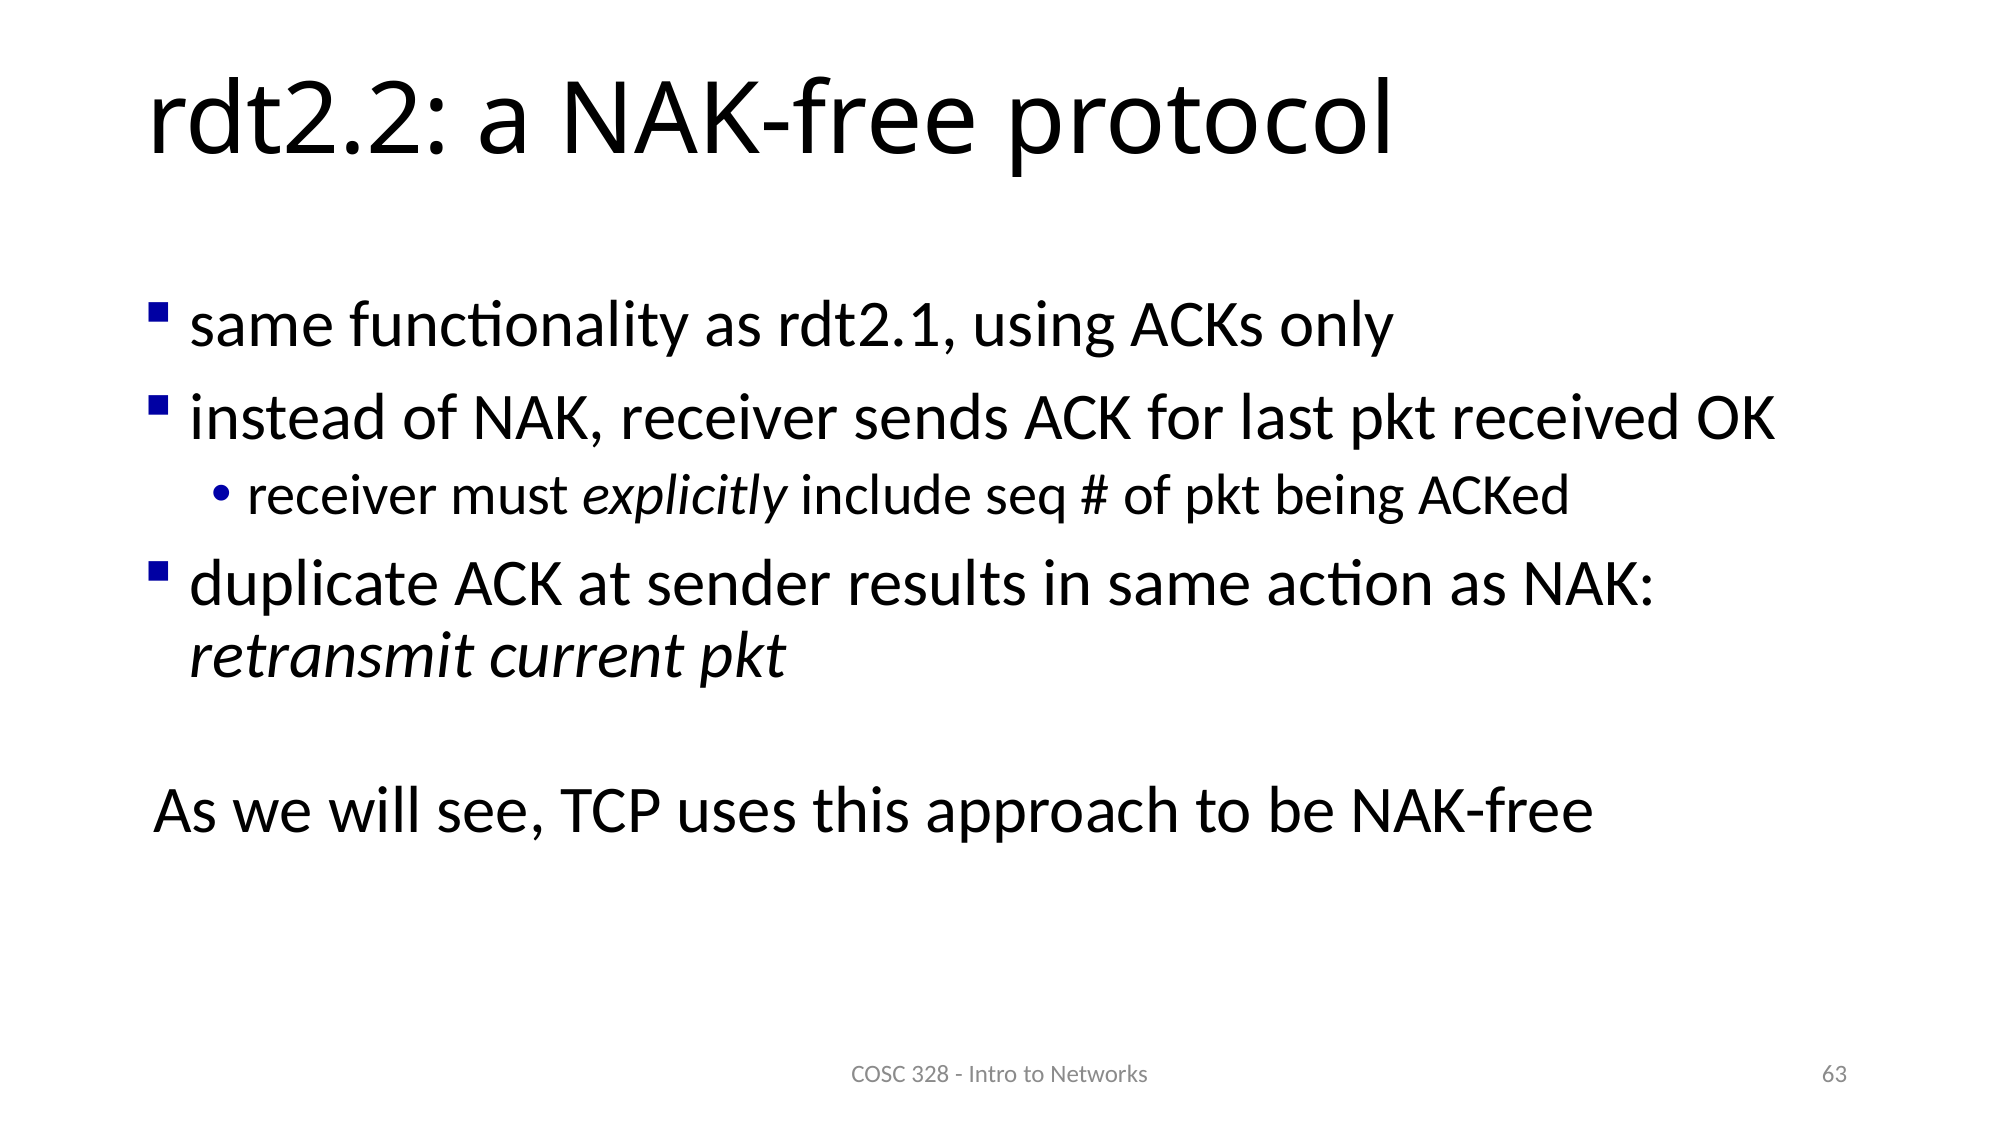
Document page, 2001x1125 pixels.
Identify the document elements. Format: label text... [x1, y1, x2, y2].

title rdt2.2: a NAK-free protocol [131, 47, 1952, 195]
slide_number 63 [1412, 1042, 1863, 1103]
text_box same functionality as rdt2.1, using ACKs only instead of NAK, receiver sends ACK for last pkt received OK receiver must explicitly include seq # of pkt being ACKed duplicate ACK at sender results in same action as NAK: retransmit current pkt [99, 281, 1901, 837]
text_box As we will see, TCP uses this approach to be NAK-free [138, 758, 1611, 854]
footer COSC 328 - Intro to Networks [662, 1042, 1338, 1103]
